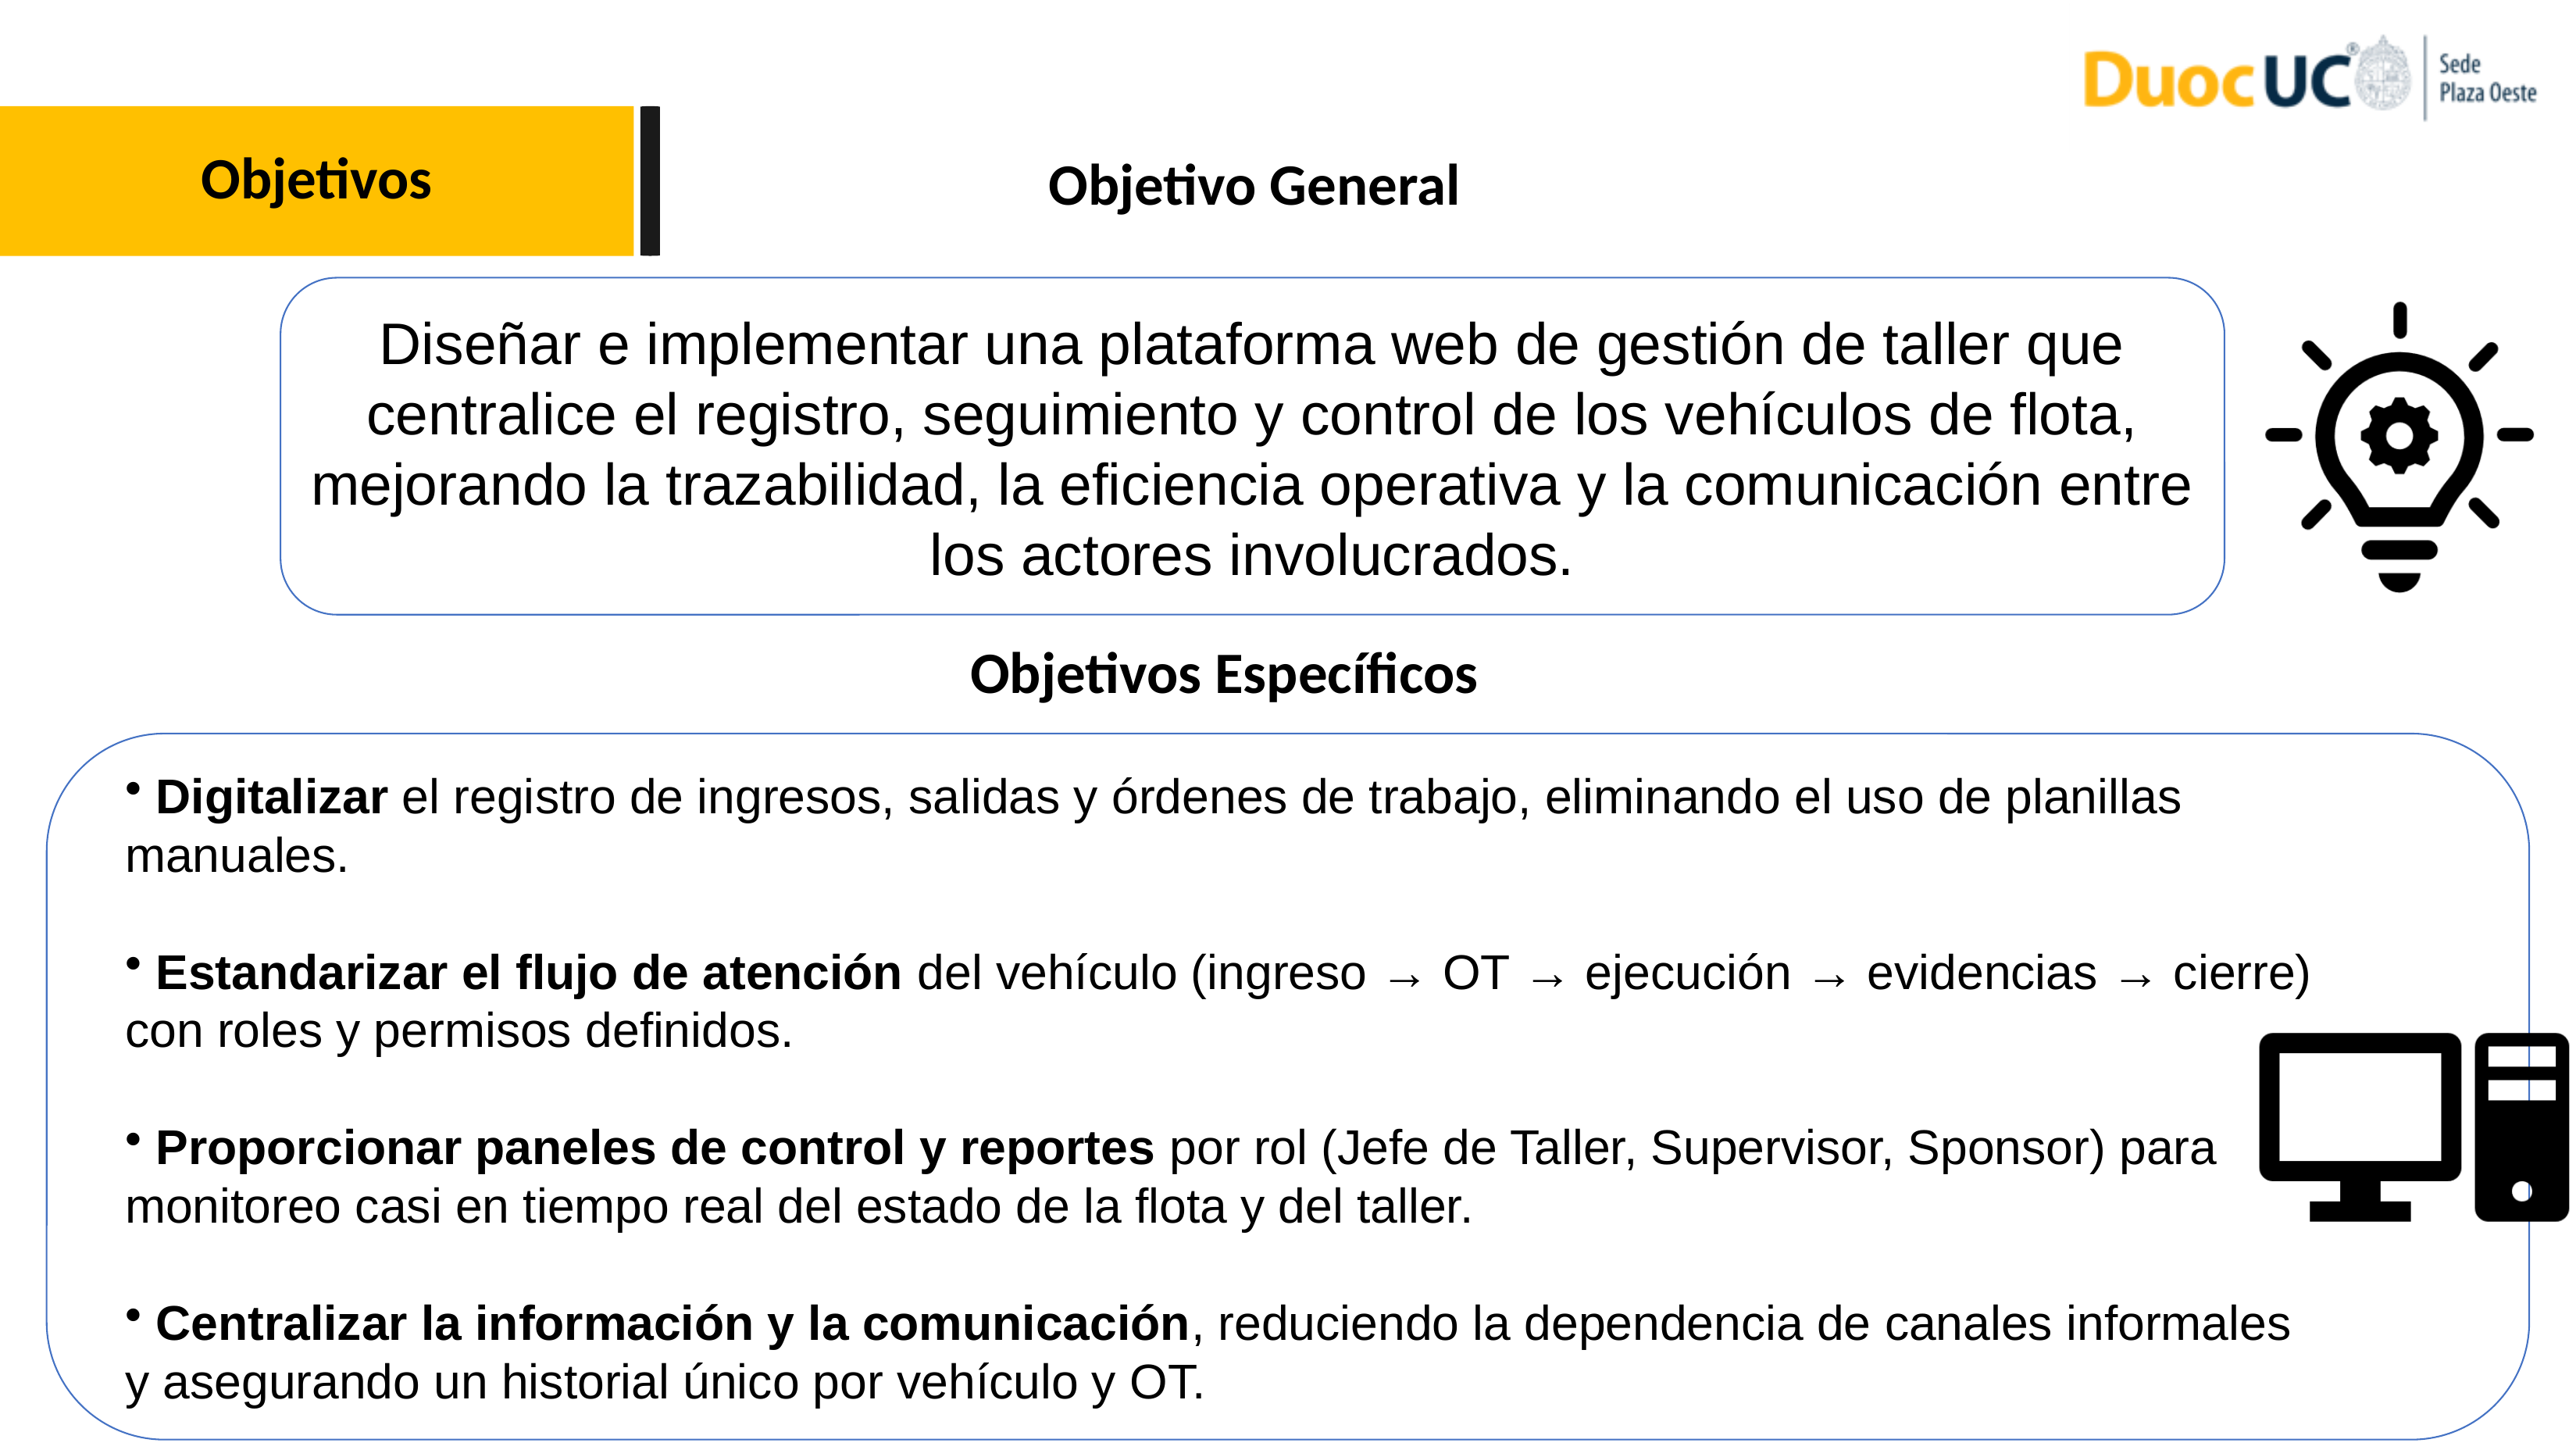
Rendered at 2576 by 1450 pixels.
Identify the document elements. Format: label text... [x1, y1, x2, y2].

picture [2501, 1385, 2512, 1400]
text_box [634, 733, 2530, 965]
list Objetivos [0, 140, 634, 970]
text_box Digitalizar el registro de ingresos, salidas y órdenes de trabajo, eliminando el uso de planillas manuales. Estandarizar el flujo de atención del vehículo (ingreso → OT → ejecución → evidencias → cierre) con roles y permisos definidos. Proporcionar paneles de control y reportes por rol (Jefe de Taller, Supervisor, Sponsor) para monitoreo casi en tiempo real del estado de la flota y del taller. Centralizar la información y la comunicación, reduciendo la dependencia de canales informales y asegurando un historial único por vehículo y OT. [113, 759, 2336, 1415]
text_box Objetivo General [634, 141, 2336, 223]
picture [2241, 288, 2565, 612]
picture [2253, 966, 2576, 1290]
picture [2068, 3, 2576, 152]
text_box Objetivos Específicos [634, 629, 2306, 712]
text_box Diseñar e implementar una plataforma web de gestión de taller que centralice el registro, seguimiento y control de los vehículos de flota, mejorando la trazabilidad, la eficiencia operativa y la comunicación entre los actores involucrados. [634, 277, 2225, 615]
text_box [46, 970, 2530, 1440]
